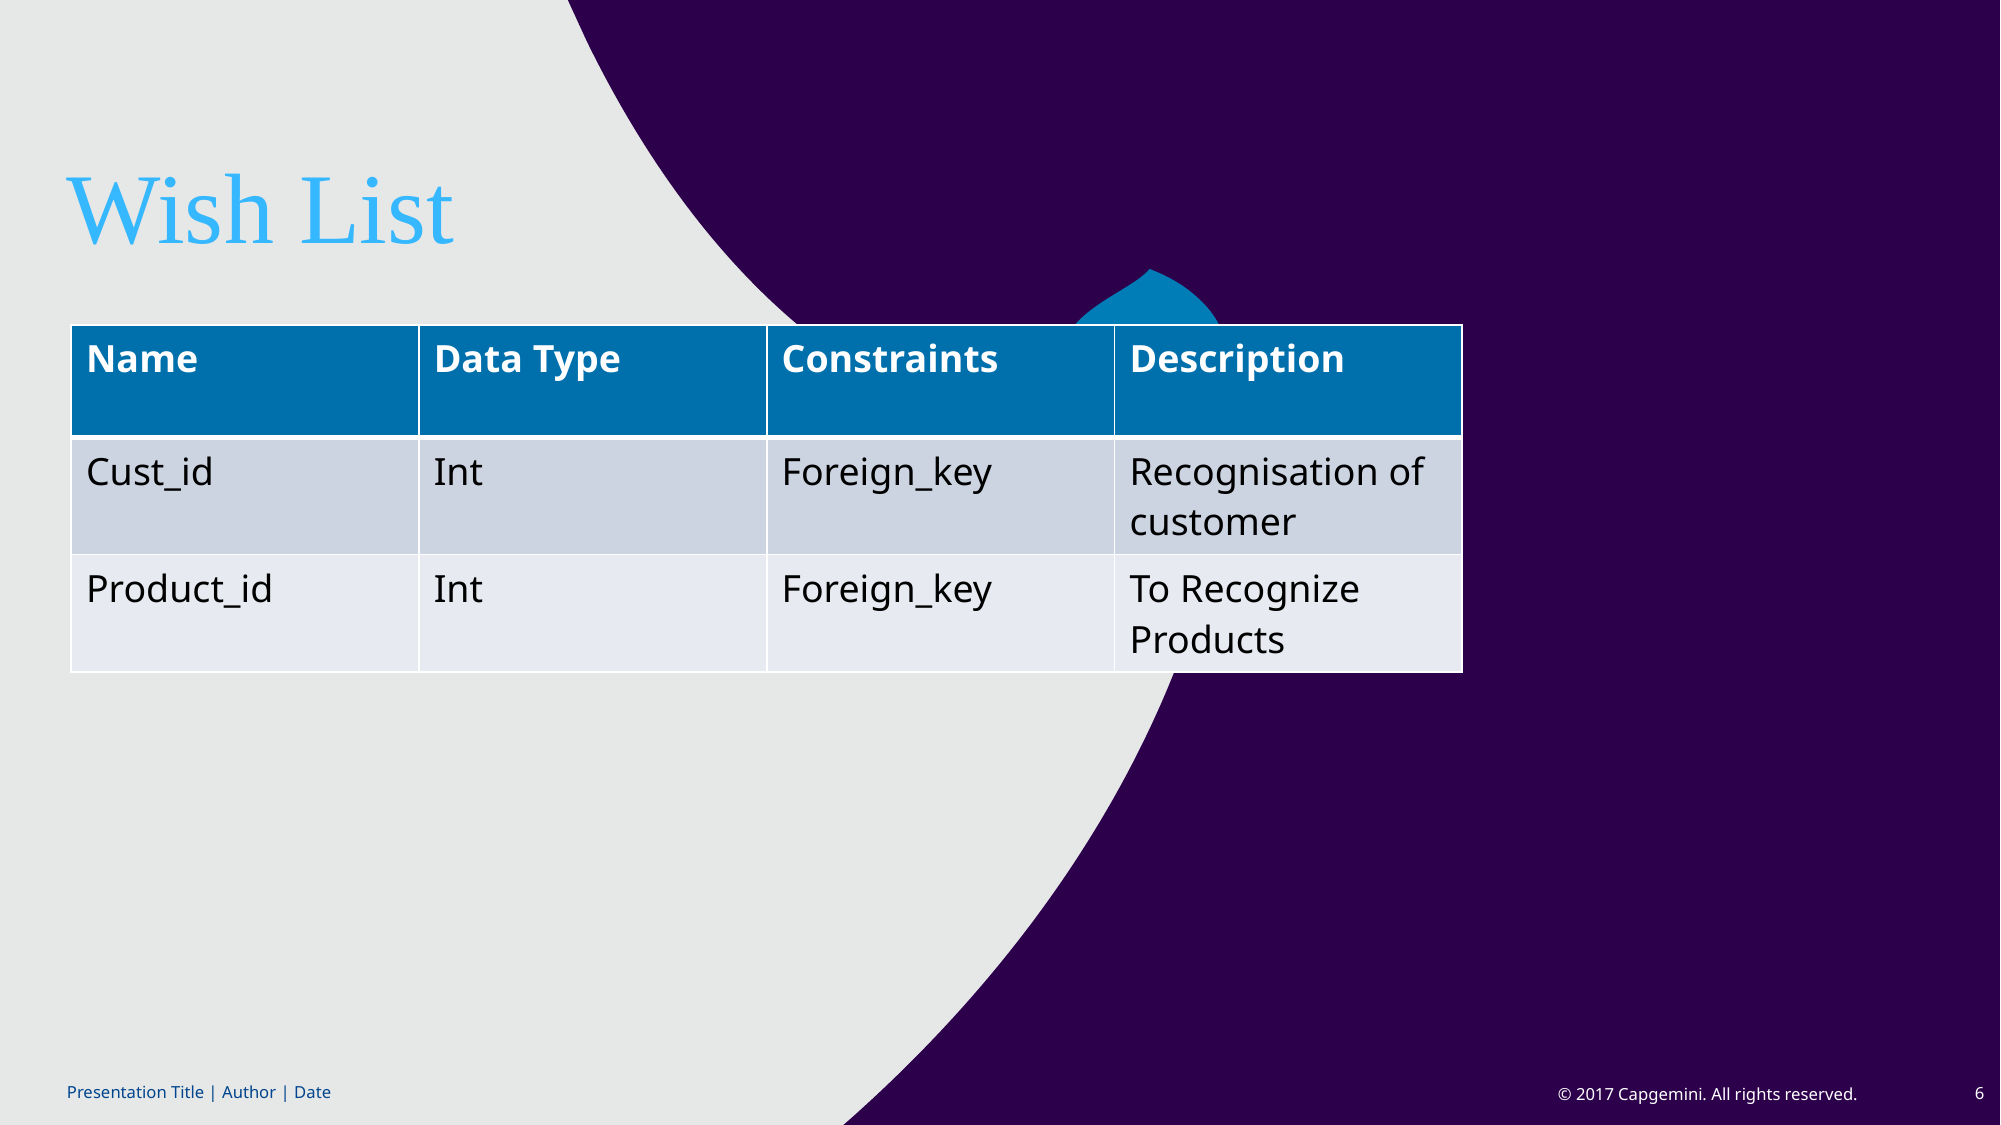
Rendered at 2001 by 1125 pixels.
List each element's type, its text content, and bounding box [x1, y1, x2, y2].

table_cell Recognisation of customer [1115, 440, 1461, 554]
table_cell To Recognize Products [1115, 555, 1461, 671]
table_header Data Type [420, 326, 766, 435]
table_cell Int [420, 440, 766, 554]
table_cell Foreign_key [768, 440, 1114, 554]
table_cell Product_id [72, 555, 418, 671]
table_cell Foreign_key [768, 555, 1114, 671]
table_header Description [1115, 326, 1461, 435]
list [70, 328, 1469, 1100]
table_header Constraints [768, 326, 1114, 435]
list Wish List [66, 75, 661, 264]
table_header Name [72, 326, 418, 435]
table_cell Cust_id [72, 440, 418, 554]
table_cell Int [420, 555, 766, 671]
